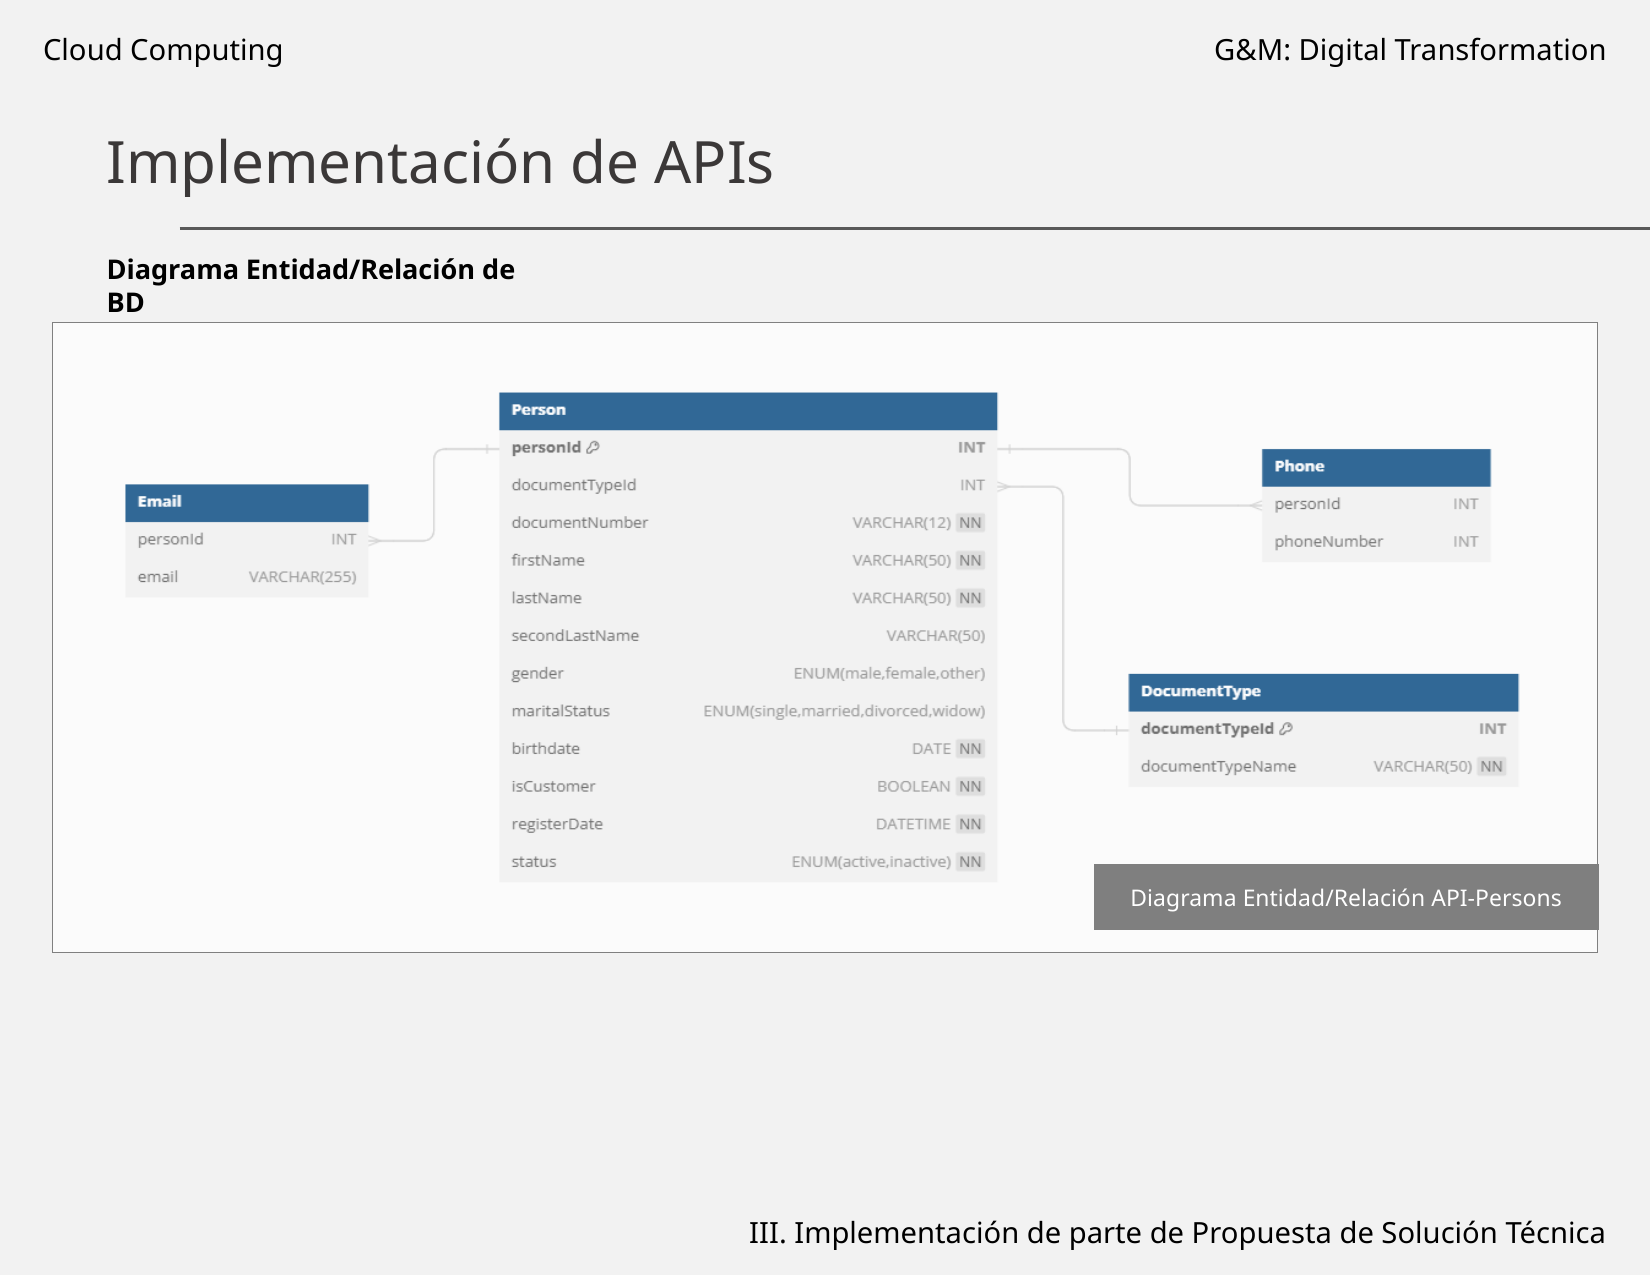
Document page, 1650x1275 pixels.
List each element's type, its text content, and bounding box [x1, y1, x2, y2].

text_box Diagrama Entidad/Relación de BD [91, 245, 540, 322]
text_box G&M: Digital Transformation [1176, 23, 1622, 74]
text_box Cloud Computing [28, 23, 474, 74]
text_box III. Implementación de parte de Propuesta de Solución Técnica [500, 1206, 1622, 1257]
picture [51, 322, 1598, 953]
text_box Implementación de APIs [91, 117, 1146, 203]
